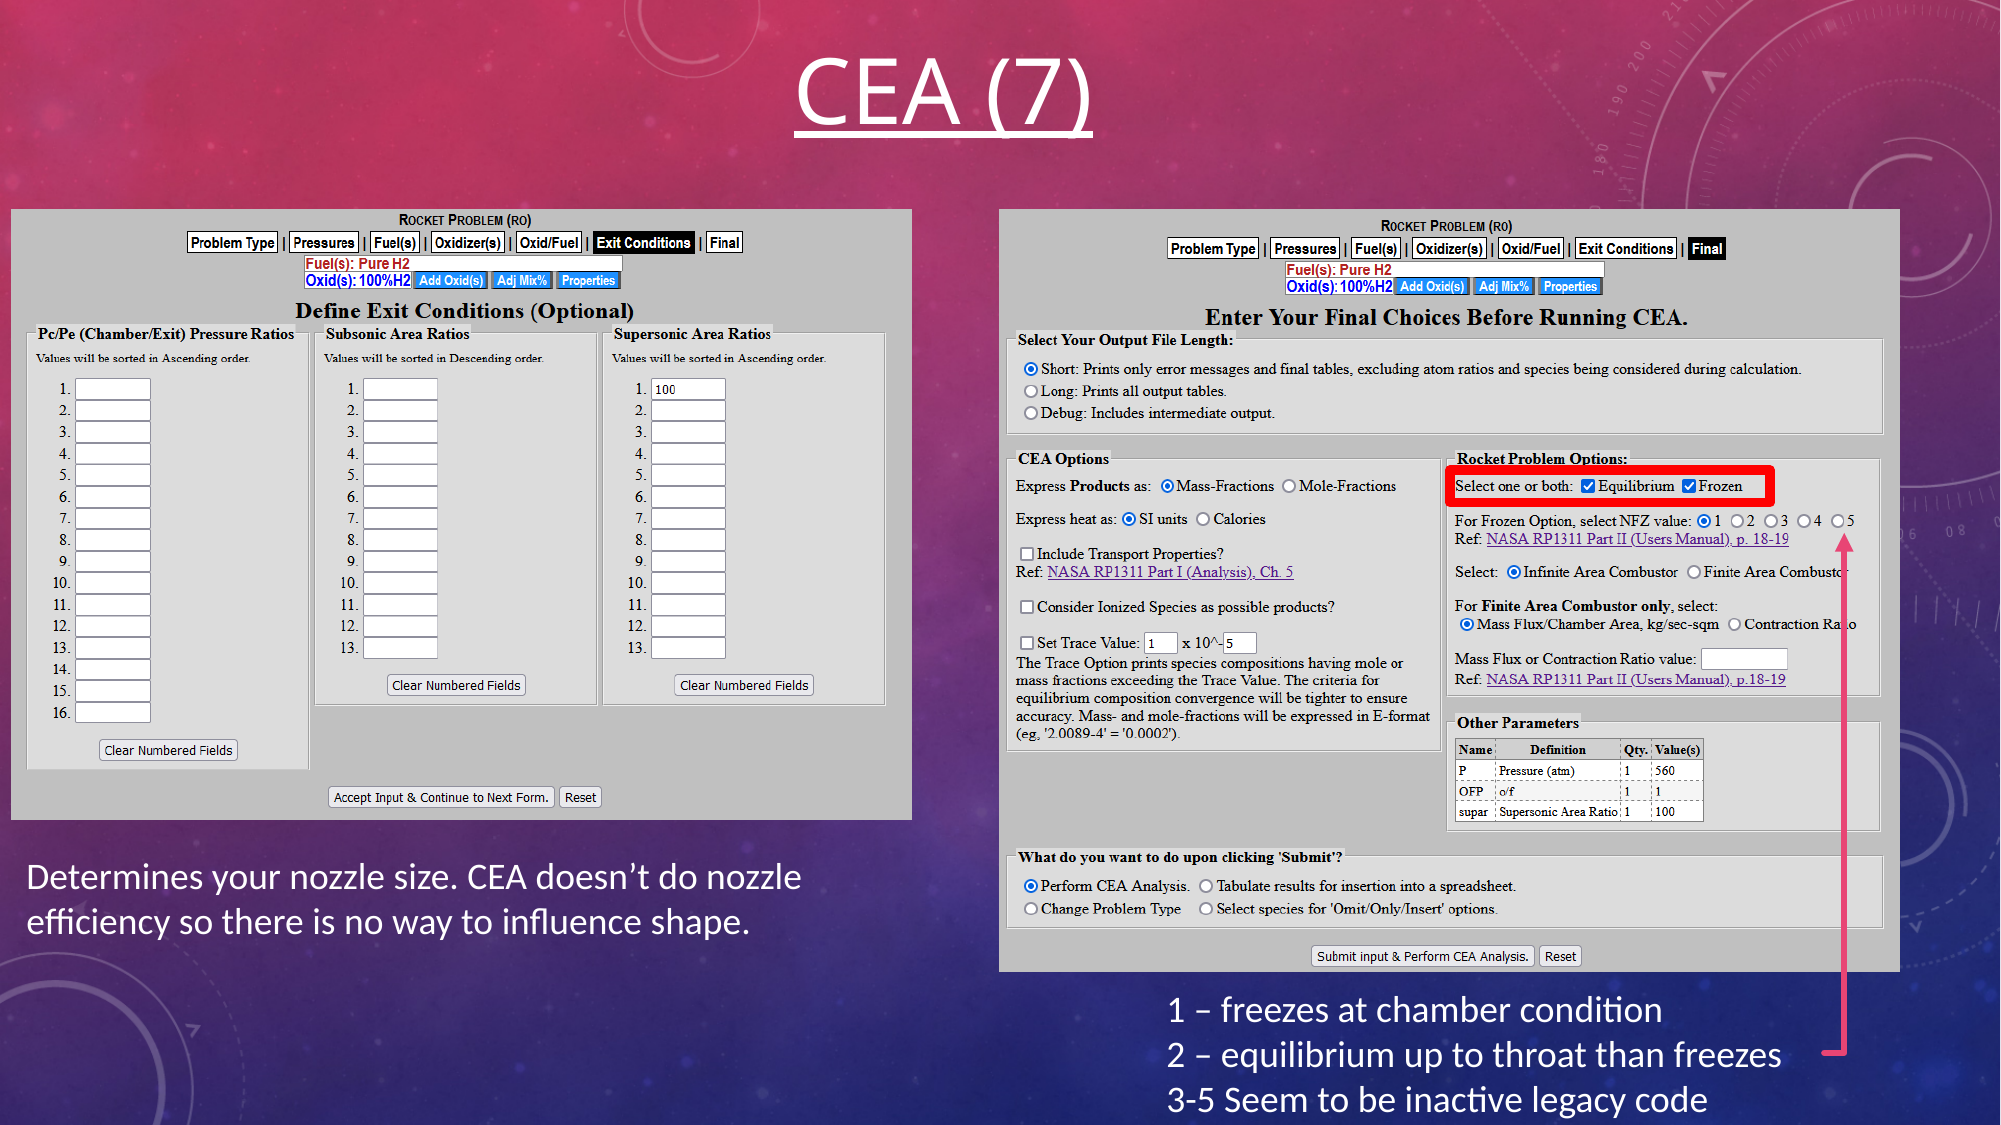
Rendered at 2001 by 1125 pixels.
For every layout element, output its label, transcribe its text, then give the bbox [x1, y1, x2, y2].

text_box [1824, 532, 1845, 1054]
text_box 1 – freezes at chamber condition 2 – equilibrium up to throat than freezes 3-5 Seem to be inactive legacy code [1151, 983, 1825, 1125]
picture [0, 0, 2001, 1125]
text_box Determines your nozzle size. CEA doesn’t do nozzle efficiency so there is no way to influence shape. [11, 844, 912, 949]
title CEA (7) [112, 0, 1775, 175]
